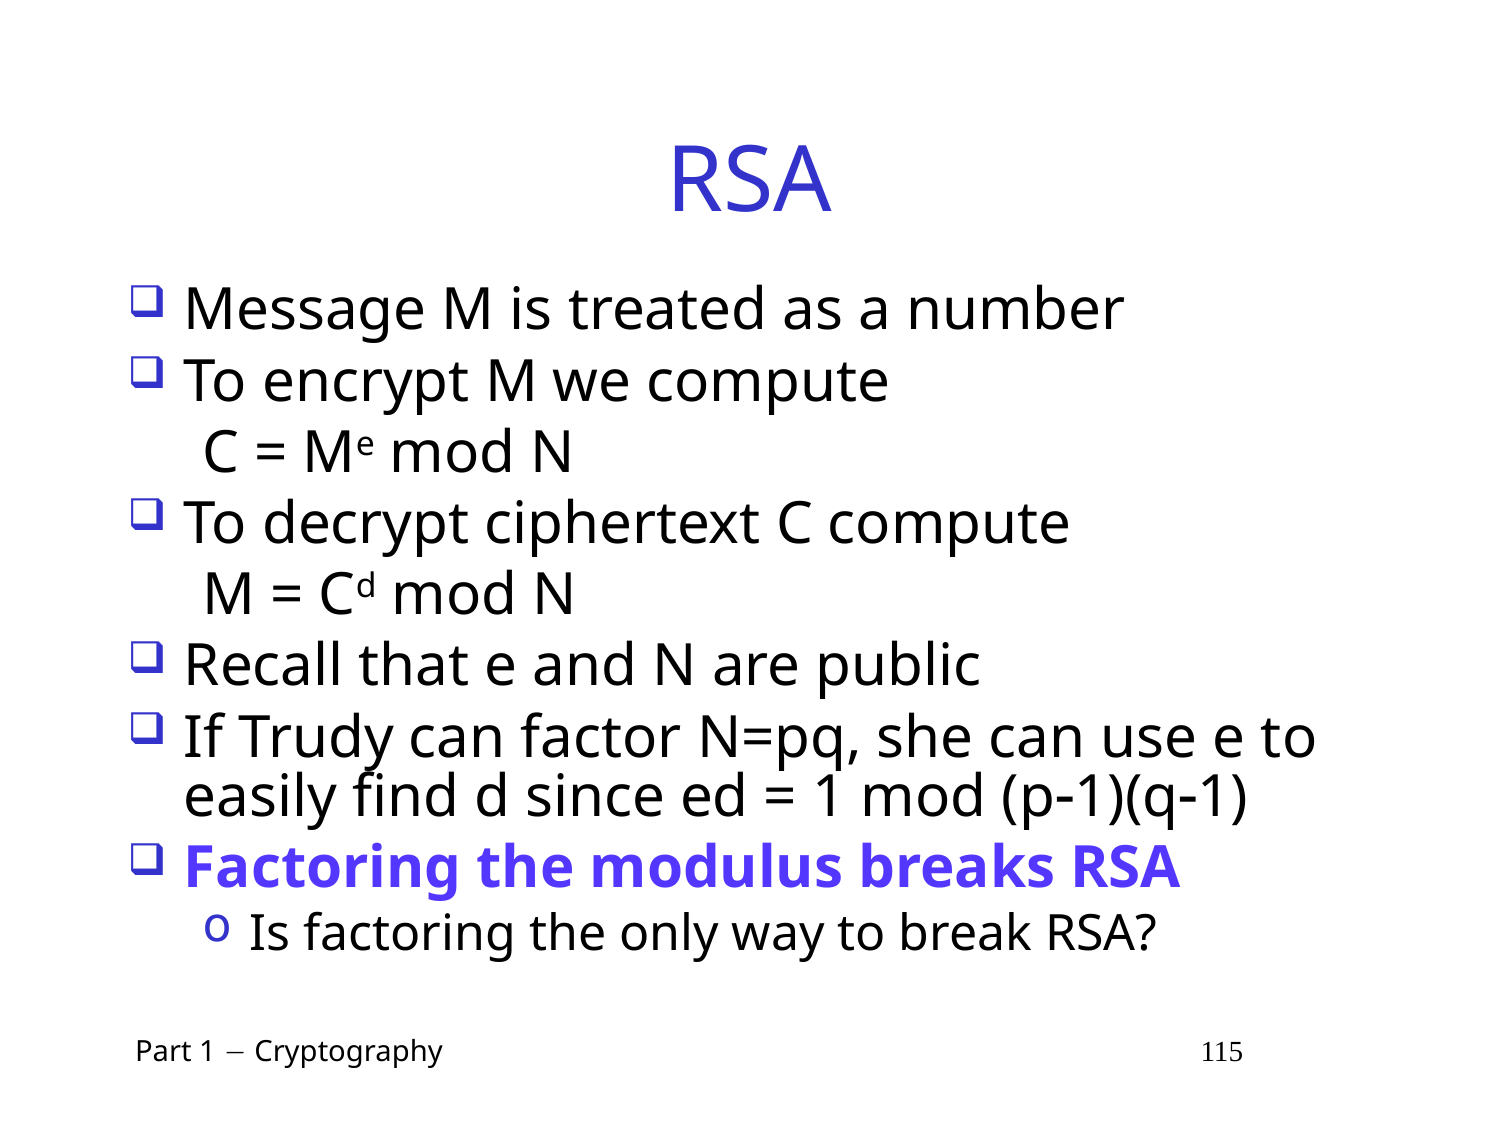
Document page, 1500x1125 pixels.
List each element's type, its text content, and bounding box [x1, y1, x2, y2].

list Message M is treated as a number To encrypt M we compute C = Me mod N To decrypt ciphertext C compute M = Cd mod N Recall that e and N are public If Trudy can factor N=pq, she can use e to easily find d since ed = 1 mod (p1)(q1) Factoring the modulus breaks RSA Is factoring the only way to break RSA? [112, 274, 1363, 1001]
footer Part 1  Cryptography 115 [112, 1024, 1401, 1101]
title RSA [112, 99, 1388, 251]
